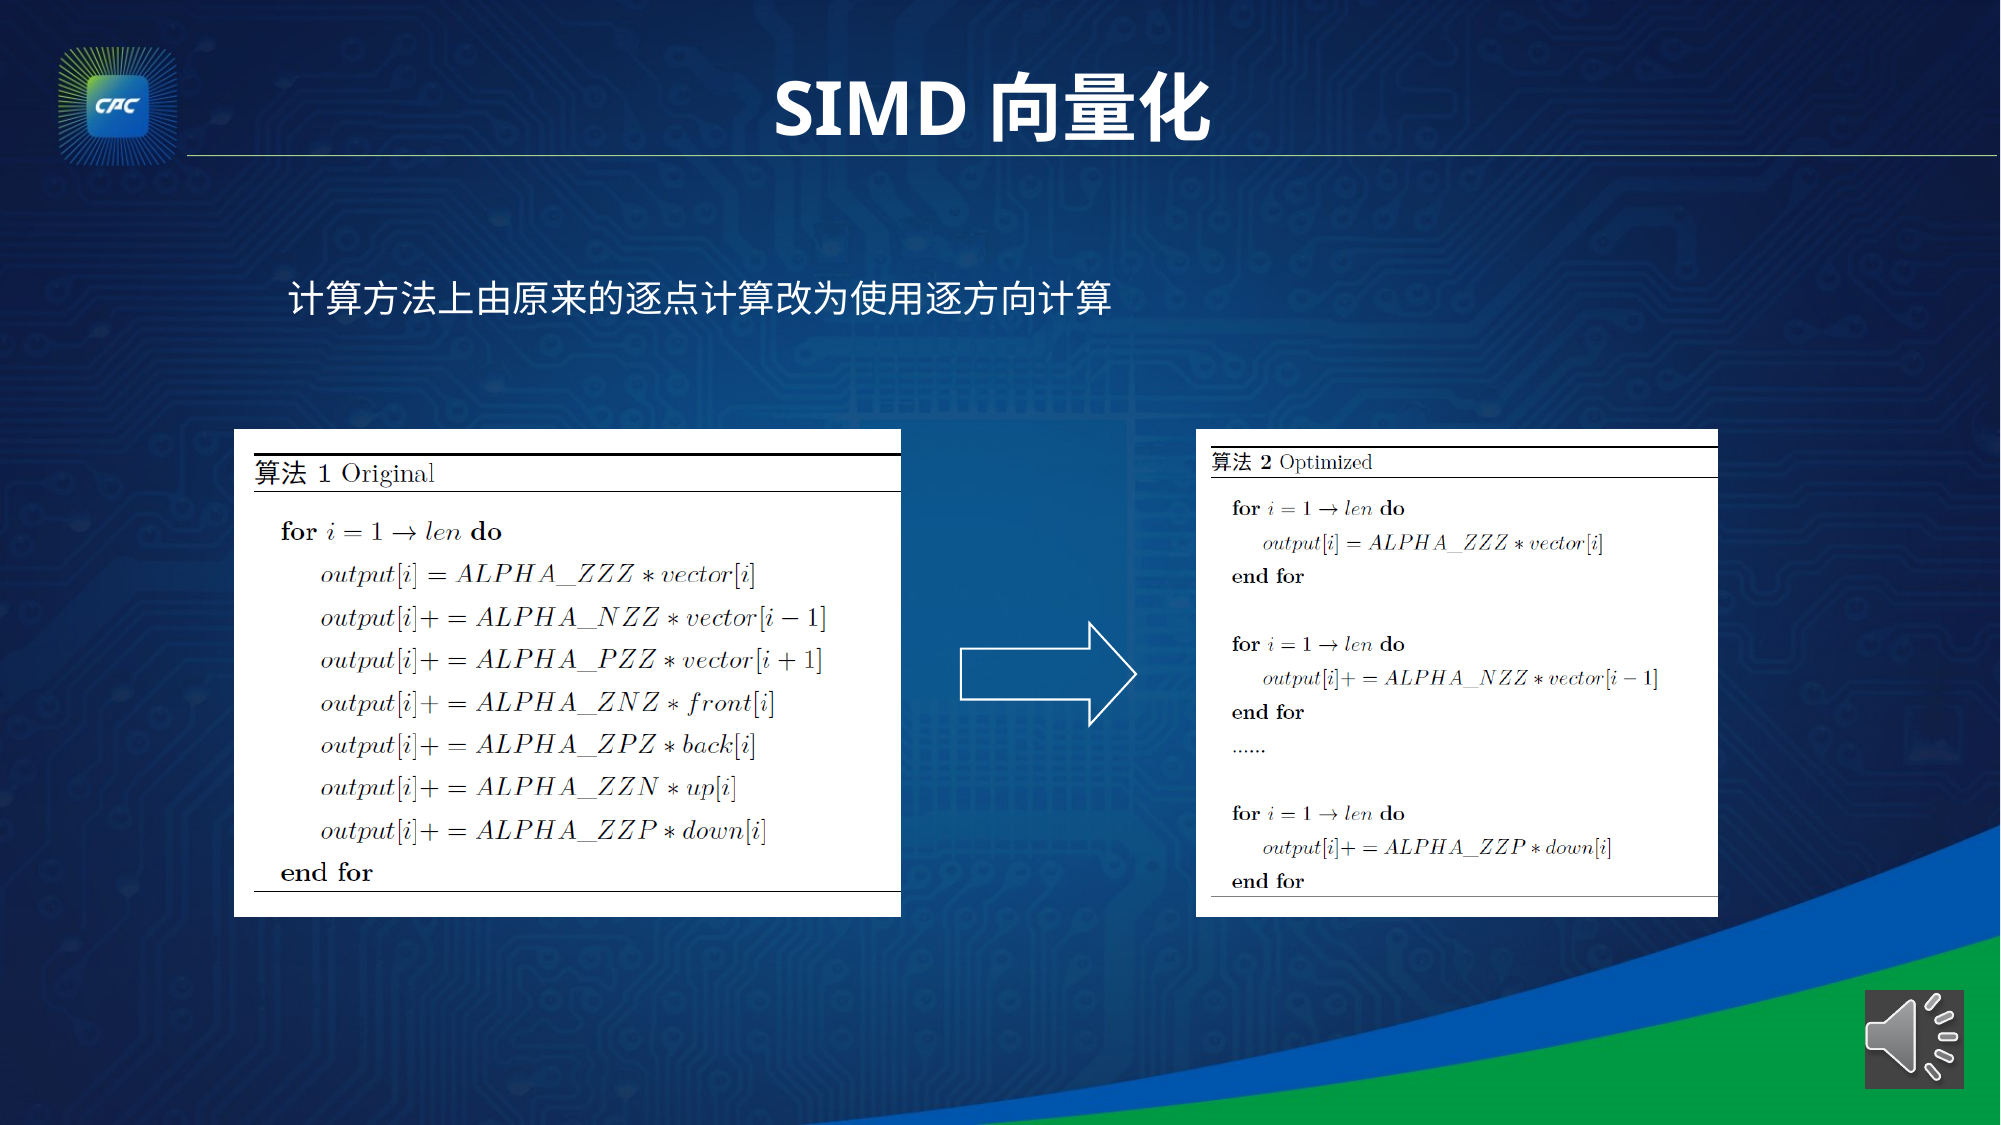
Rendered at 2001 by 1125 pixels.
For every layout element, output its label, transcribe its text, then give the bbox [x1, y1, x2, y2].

text_box [959, 620, 1138, 728]
picture [0, 0, 2001, 1125]
text_box SIMD向量化 [273, 52, 1713, 155]
text_box 计算方法上由原来的逐点计算改为使用逐方向计算 [273, 267, 1624, 328]
